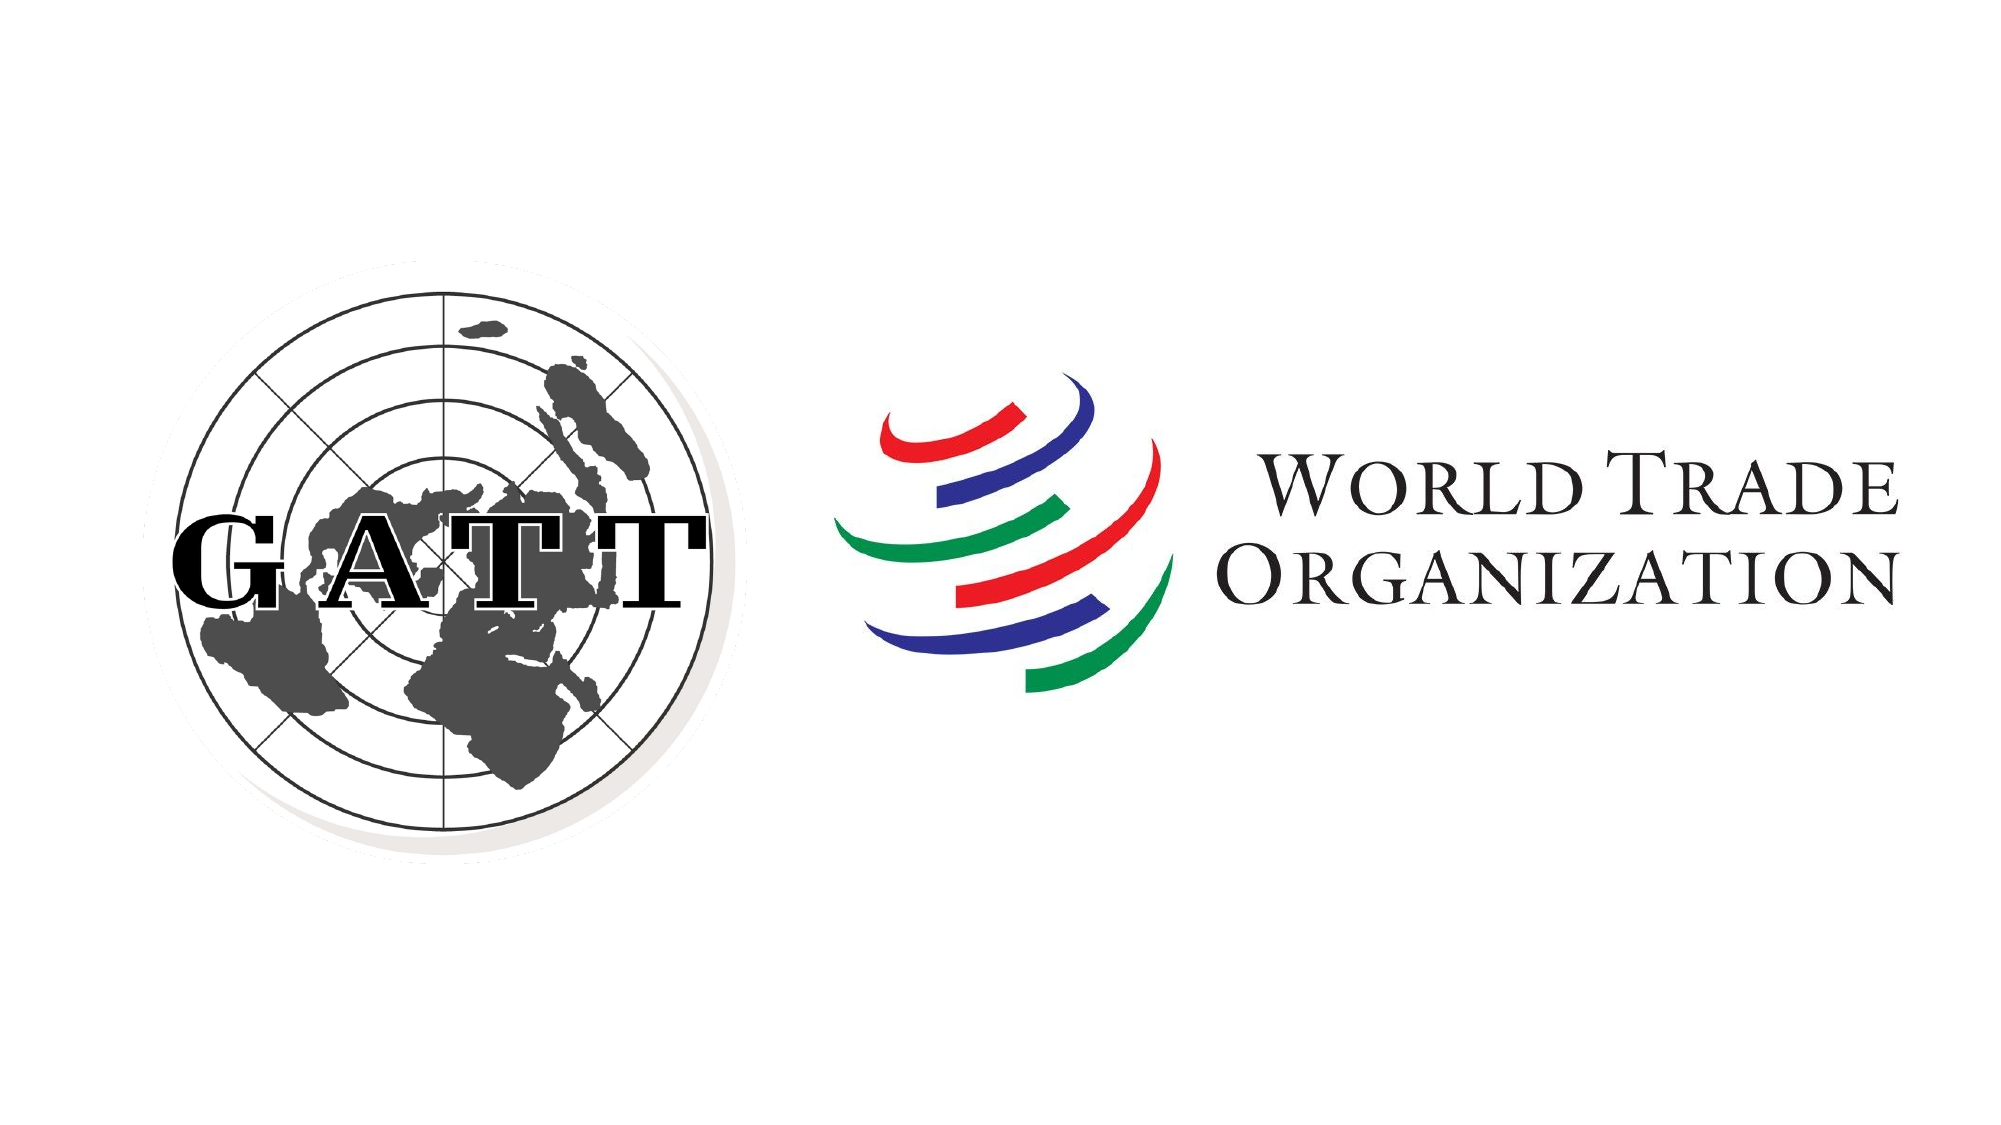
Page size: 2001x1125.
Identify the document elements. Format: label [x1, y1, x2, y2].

picture [142, 260, 747, 865]
picture [801, 322, 1933, 752]
